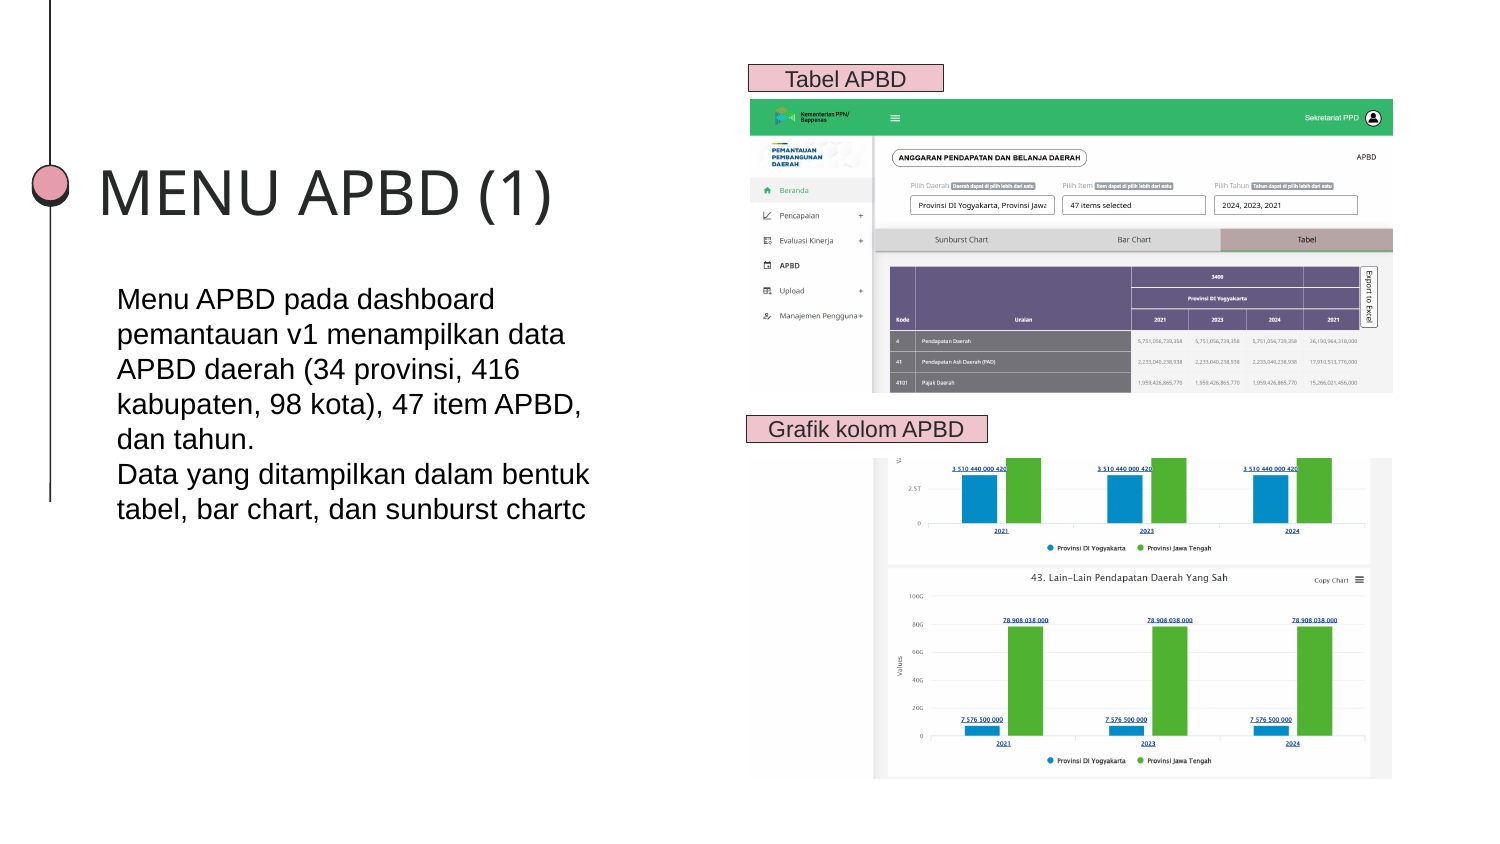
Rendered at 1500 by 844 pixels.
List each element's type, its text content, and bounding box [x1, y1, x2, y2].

title MENU APBD (1) [82, 55, 607, 244]
picture [748, 457, 1392, 780]
text_box Tabel APBD [746, 63, 946, 93]
text_box Menu APBD pada dashboard pemantauan v1 menampilkan data APBD daerah (34 provinsi, 416 kabupaten, 98 kota), 47 item APBD, dan tahun. Data yang ditampilkan dalam bentuk tabel, bar chart, dan sunburst chartc [102, 272, 607, 533]
text_box Grafik kolom APBD [744, 413, 989, 444]
picture [749, 99, 1394, 394]
